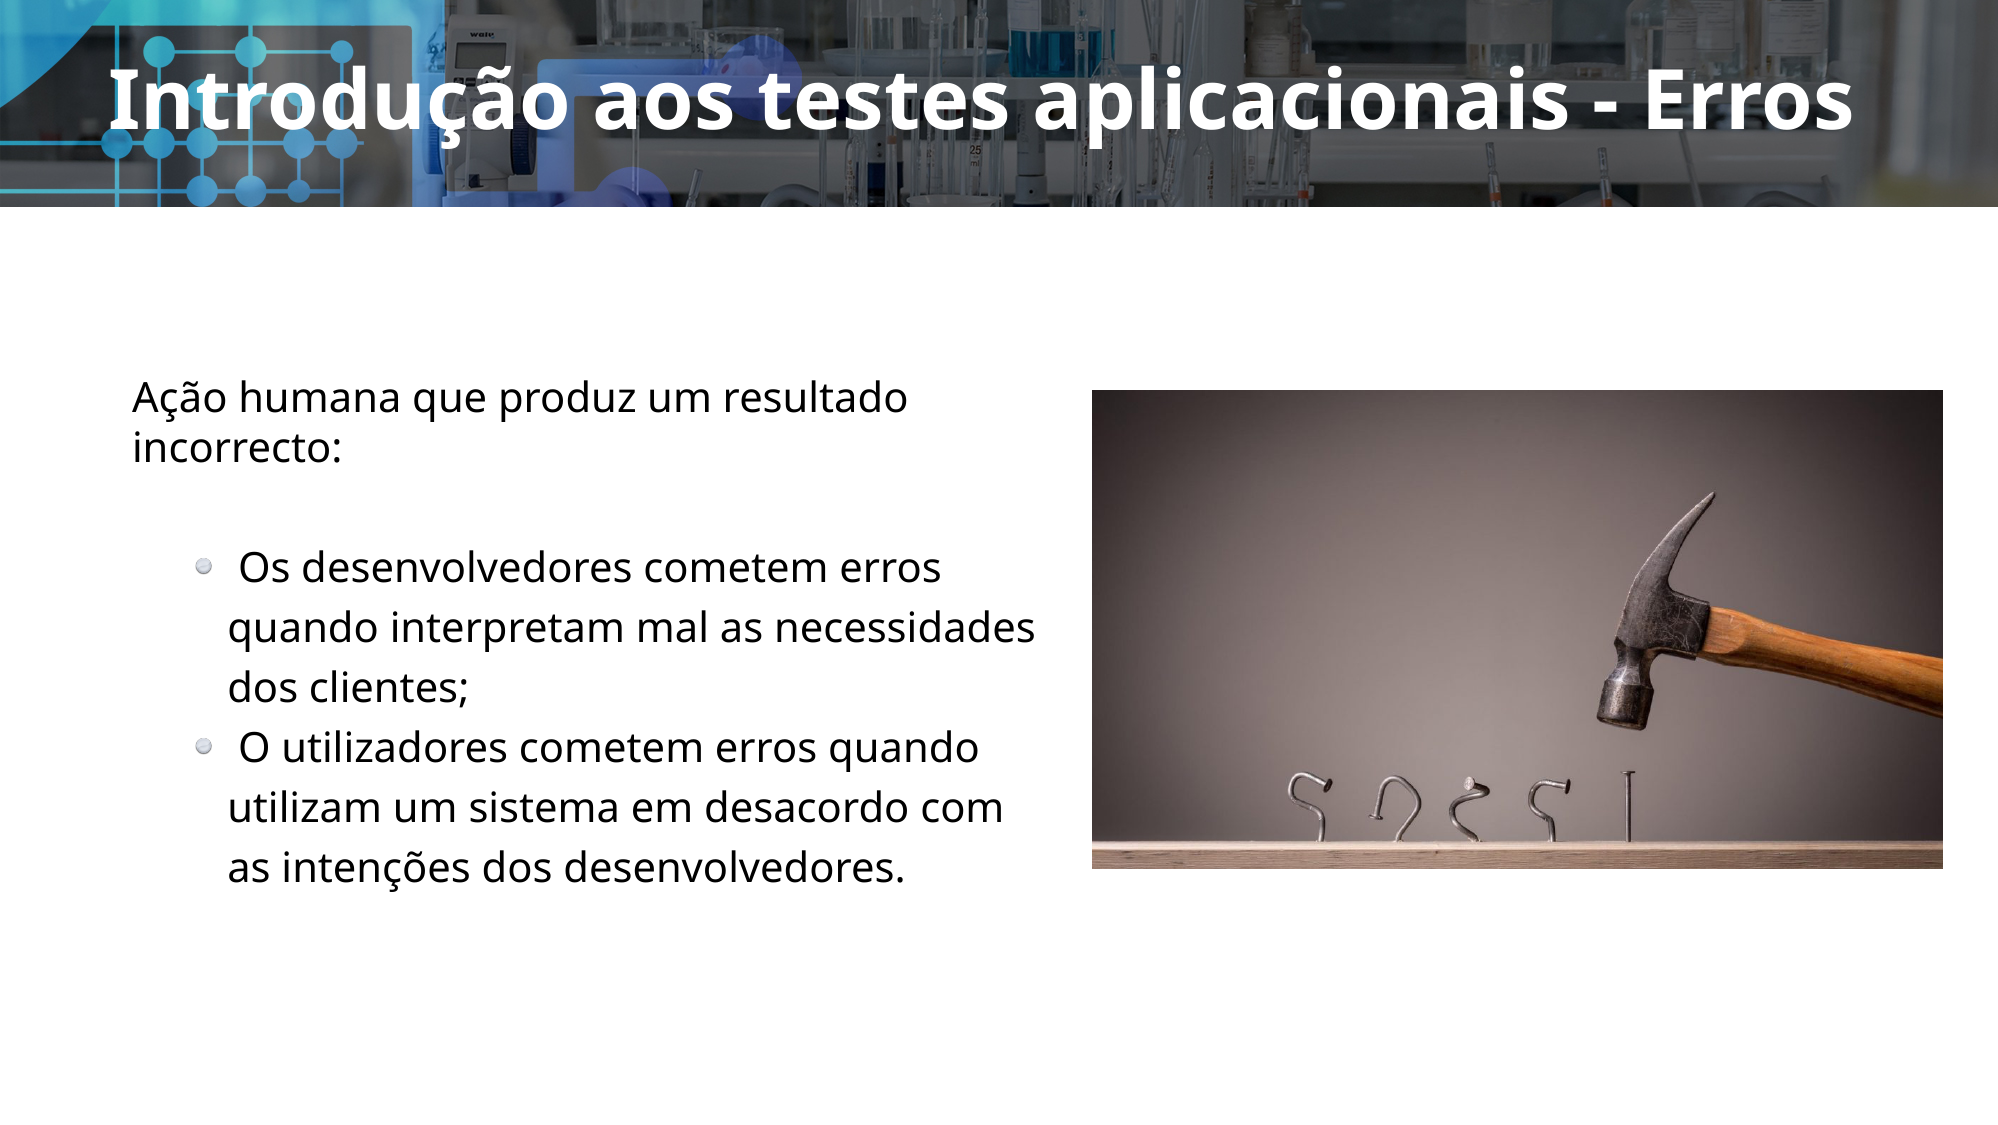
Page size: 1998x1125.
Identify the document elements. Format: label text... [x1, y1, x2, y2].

picture [0, 0, 1998, 1125]
text_box Ação humana que produz um resultado incorrecto: Os desenvolvedores cometem erros quando interpretam mal as necessidades dos clientes; O utilizadores cometem erros quando utilizam um sistema em desacordo com as intenções dos desenvolvedores. [124, 363, 1046, 899]
title Introdução aos testes aplicacionais - Erros [99, 30, 1901, 163]
